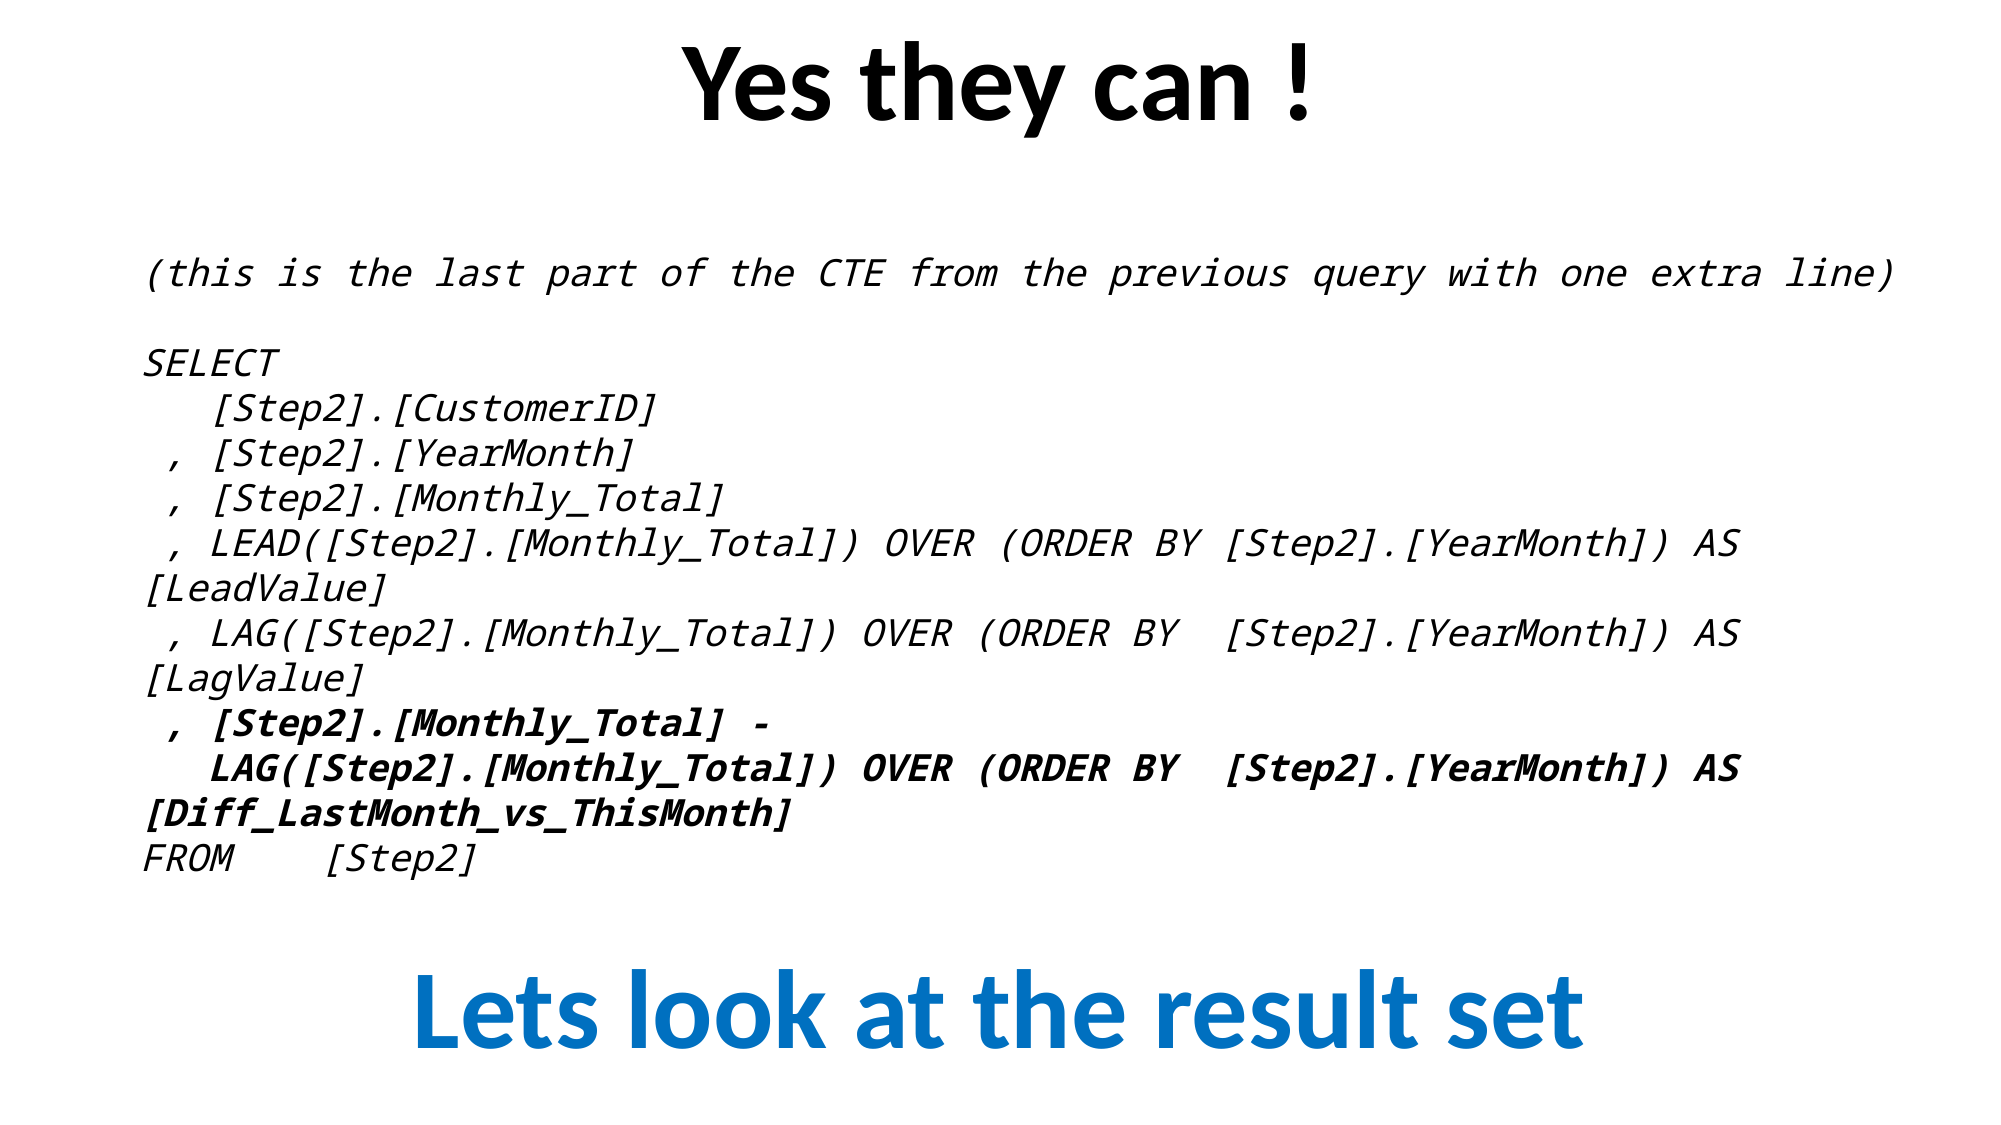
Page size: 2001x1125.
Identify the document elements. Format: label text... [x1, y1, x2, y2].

text_box Yes they can ! [0, 0, 2000, 150]
text_box (this is the last part of the CTE from the previous query with one extra line) SELECT [Step2].[CustomerID] , [Step2].[YearMonth] , [Step2].[Monthly_Total] , LEAD([Step2].[Monthly_Total]) OVER (ORDER BY [Step2].[YearMonth]) AS [LeadValue] , LAG([Step2].[Monthly_Total]) OVER (ORDER BY [Step2].[YearMonth]) AS [LagValue] , [Step2].[Monthly_Total] - LAG([Step2].[Monthly_Total]) OVER (ORDER BY [Step2].[YearMonth]) AS [Diff_LastMonth_vs_ThisMonth] FROM [Step2] [125, 241, 1911, 887]
text_box Lets look at the result set [0, 928, 2000, 1079]
